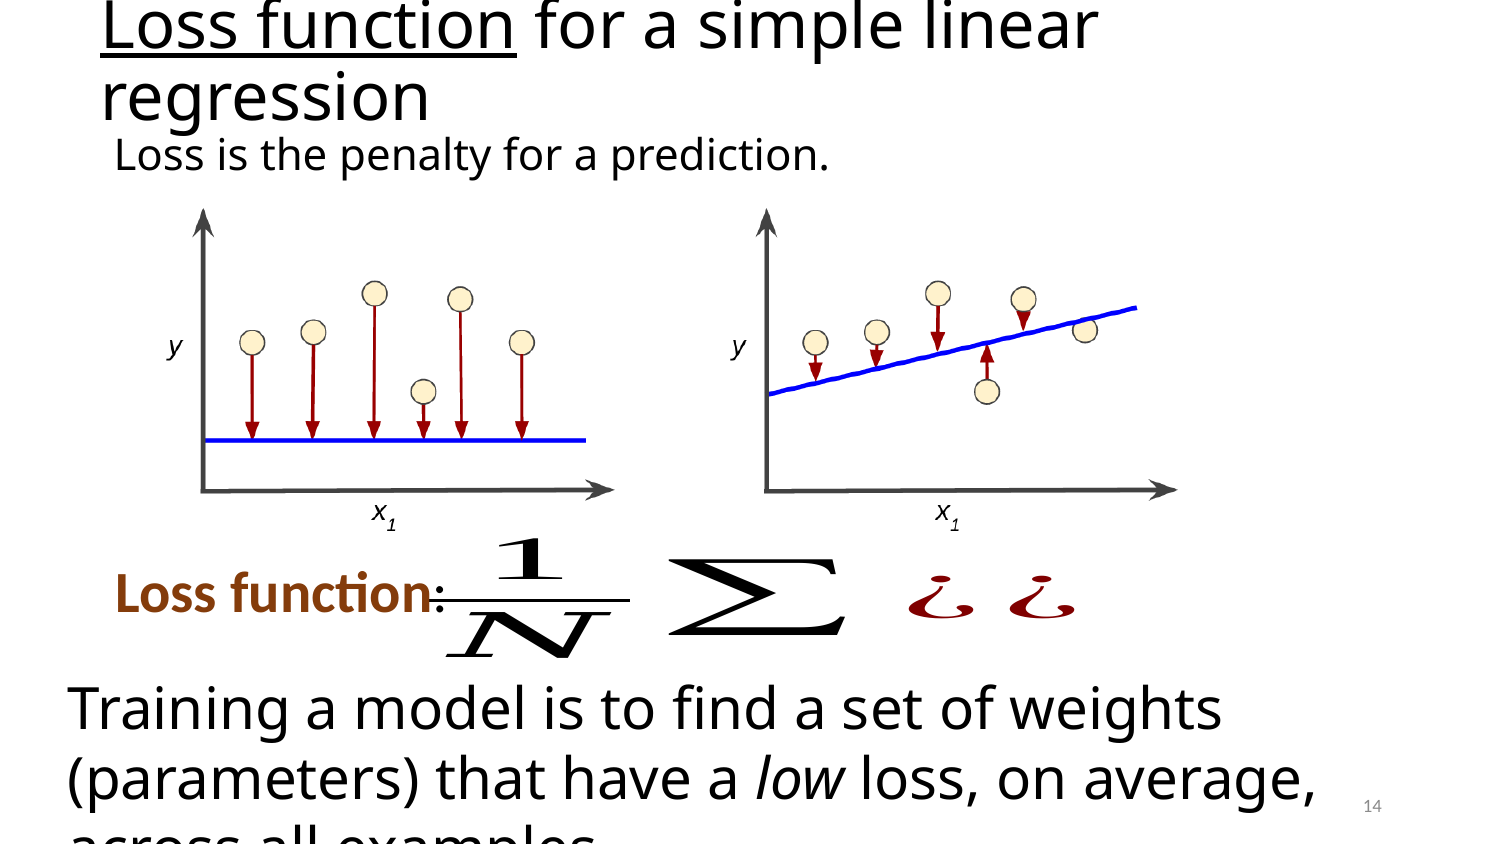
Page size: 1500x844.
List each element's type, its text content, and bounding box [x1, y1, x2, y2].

list Loss is the penalty for a prediction. [98, 124, 1393, 188]
text_box Loss function: [101, 546, 464, 632]
picture [141, 184, 1231, 548]
title Loss function for a simple linear regression [85, 16, 1379, 109]
text_box Training a model is to find a set of weights (parameters) that have a low loss, on average, across all examples. [53, 663, 1412, 844]
